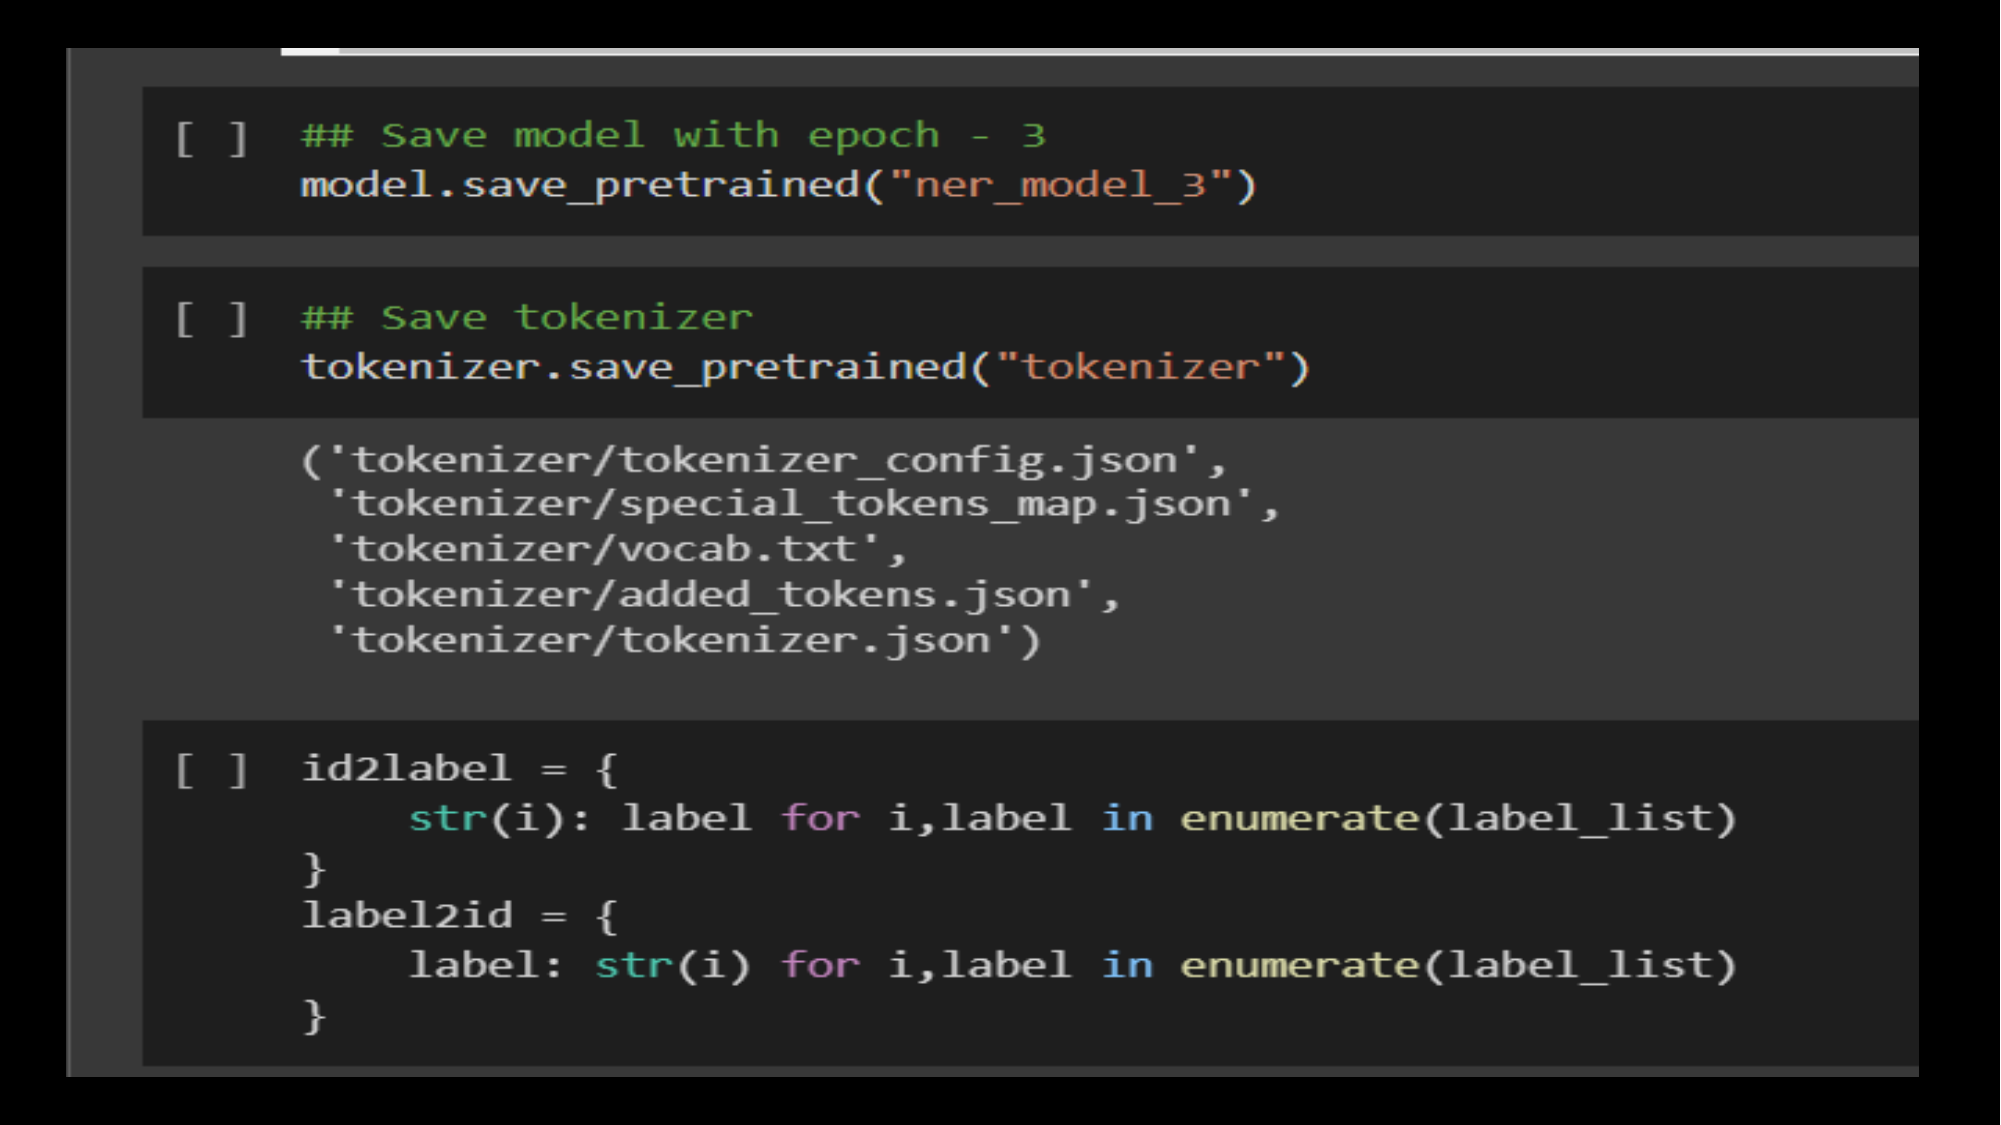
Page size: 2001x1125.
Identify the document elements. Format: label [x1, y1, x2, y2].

picture [66, 48, 1919, 1077]
